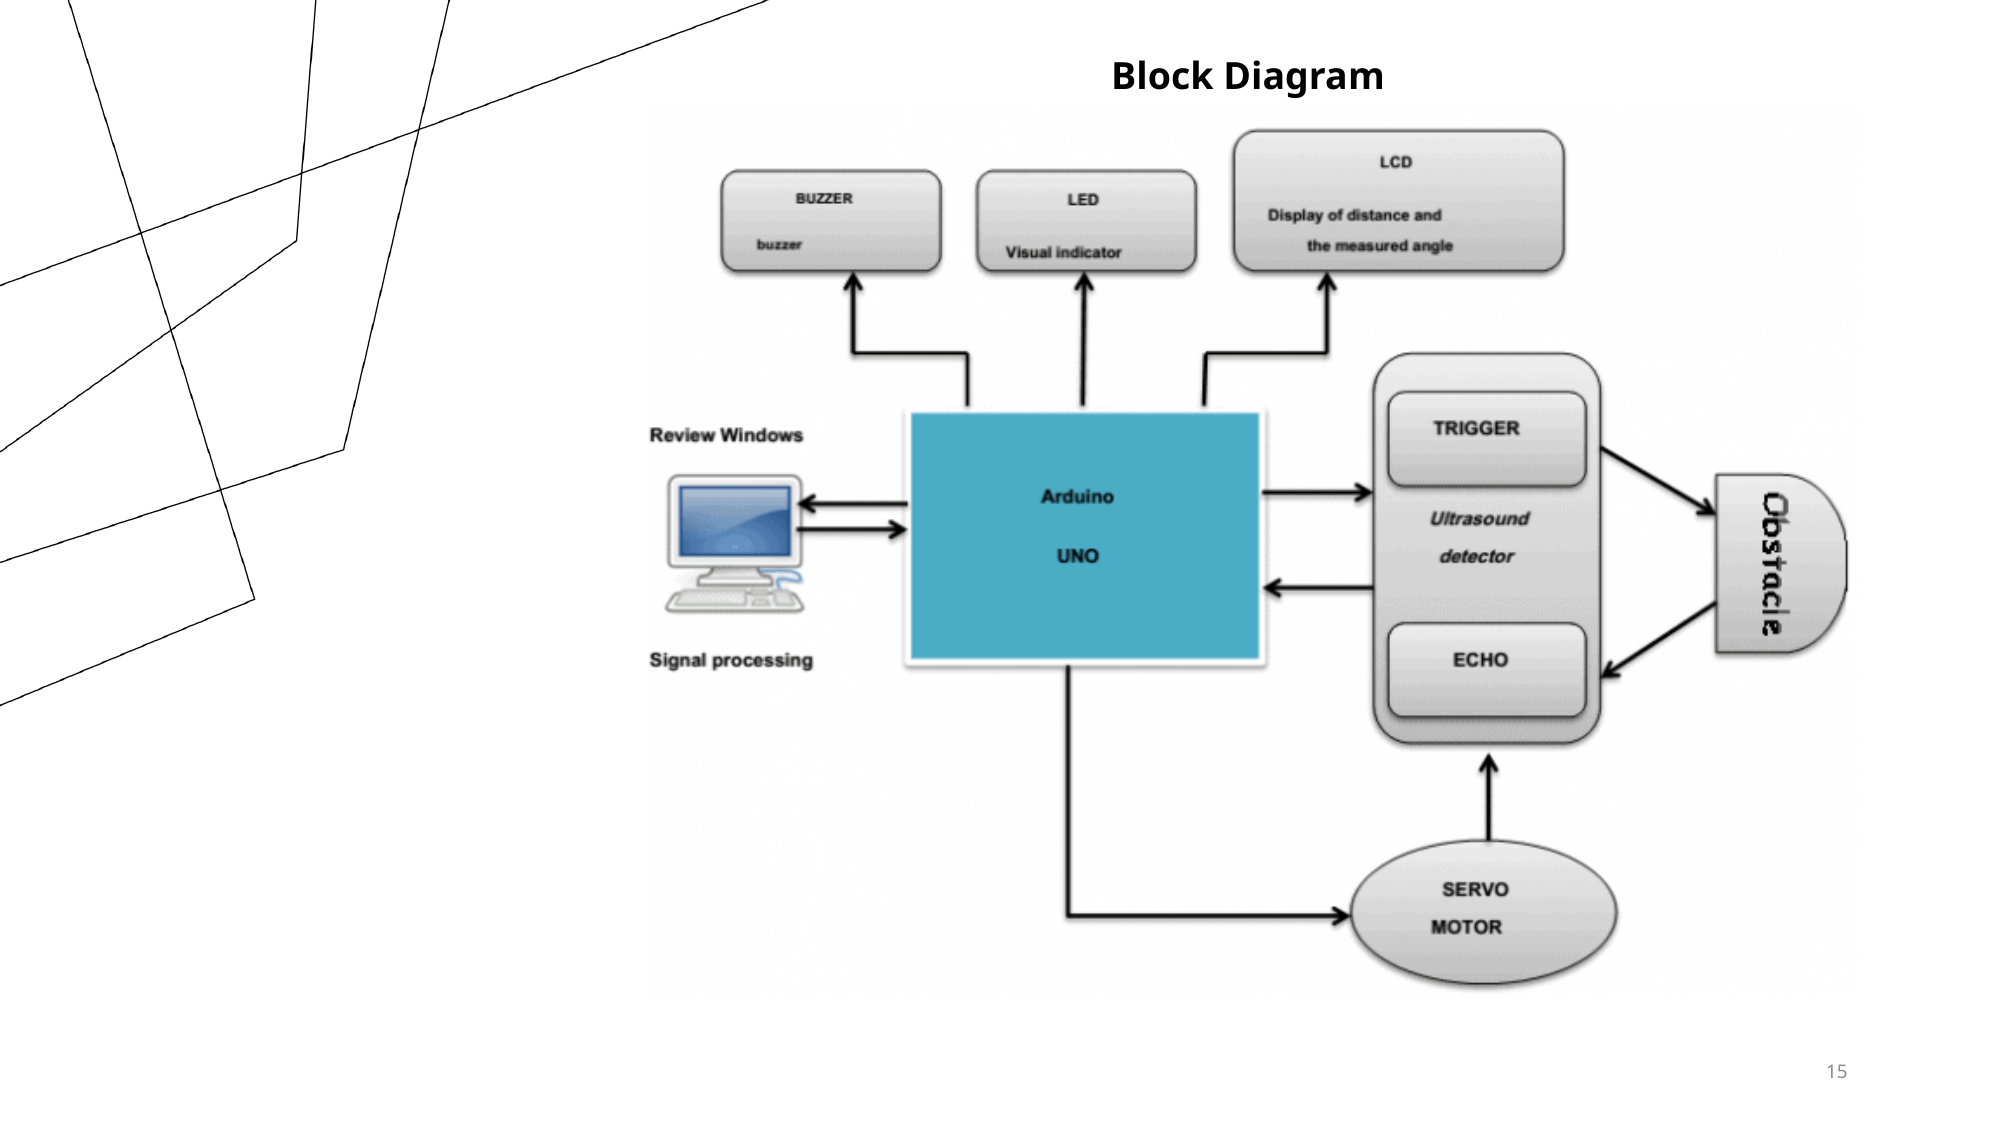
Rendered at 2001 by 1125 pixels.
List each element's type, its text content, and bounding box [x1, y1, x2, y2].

picture [0, 0, 1860, 997]
text_box Block Diagram [1096, 44, 1548, 105]
slide_number 15 [1755, 1042, 1863, 1103]
